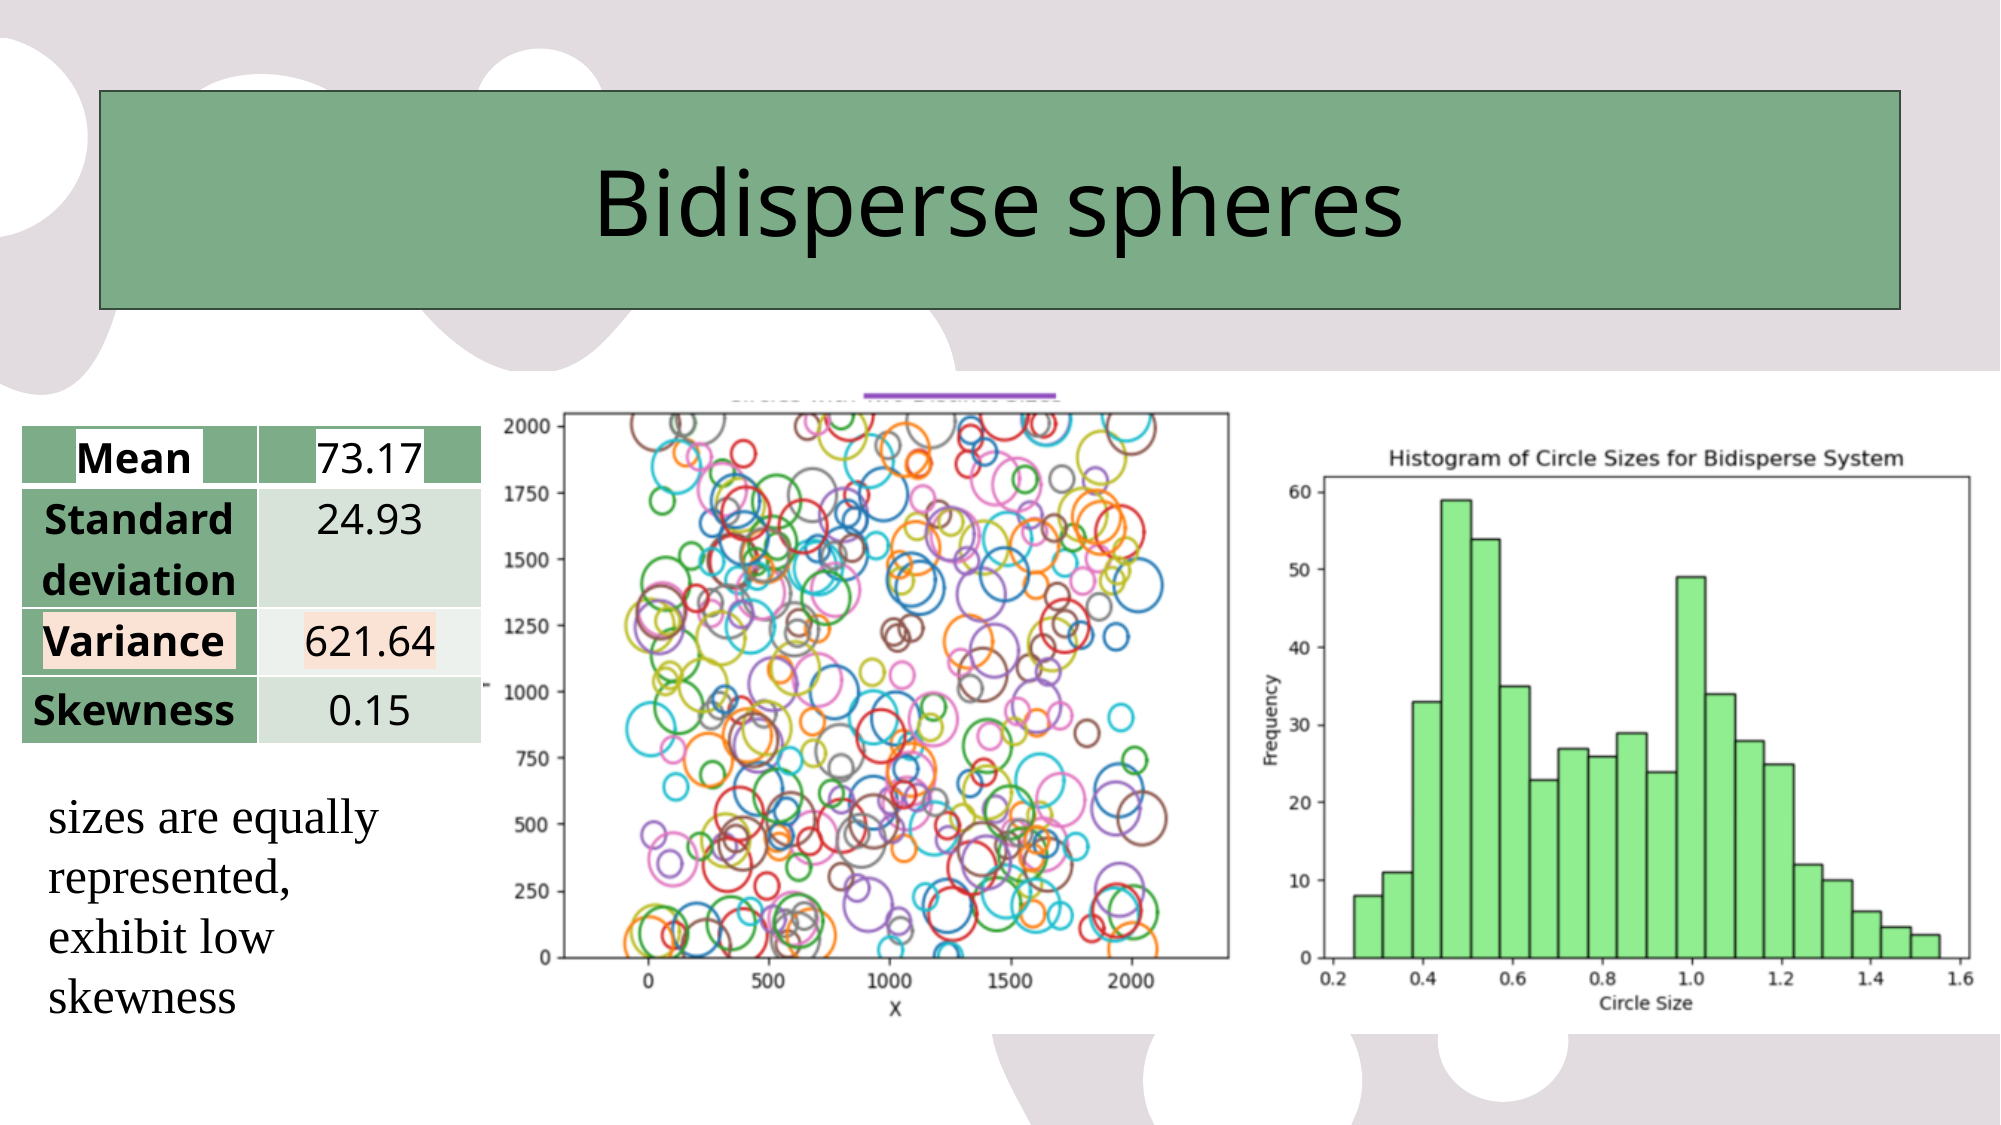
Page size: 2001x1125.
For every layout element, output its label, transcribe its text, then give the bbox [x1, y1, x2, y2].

table_cell 0.15 [259, 677, 462, 743]
title Bidisperse spheres [99, 90, 1901, 310]
table_cell Variance [22, 609, 257, 675]
table_cell 621.64 [259, 609, 462, 675]
table_cell Standard deviation [22, 489, 257, 607]
table_cell Skewness [22, 677, 257, 743]
table_cell 24.93 [259, 489, 462, 607]
table_header 73.17 [259, 426, 462, 483]
table_header Mean [22, 426, 257, 483]
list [462, 371, 2000, 1034]
text_box sizes are equally represented, exhibit low skewness [33, 776, 462, 1032]
